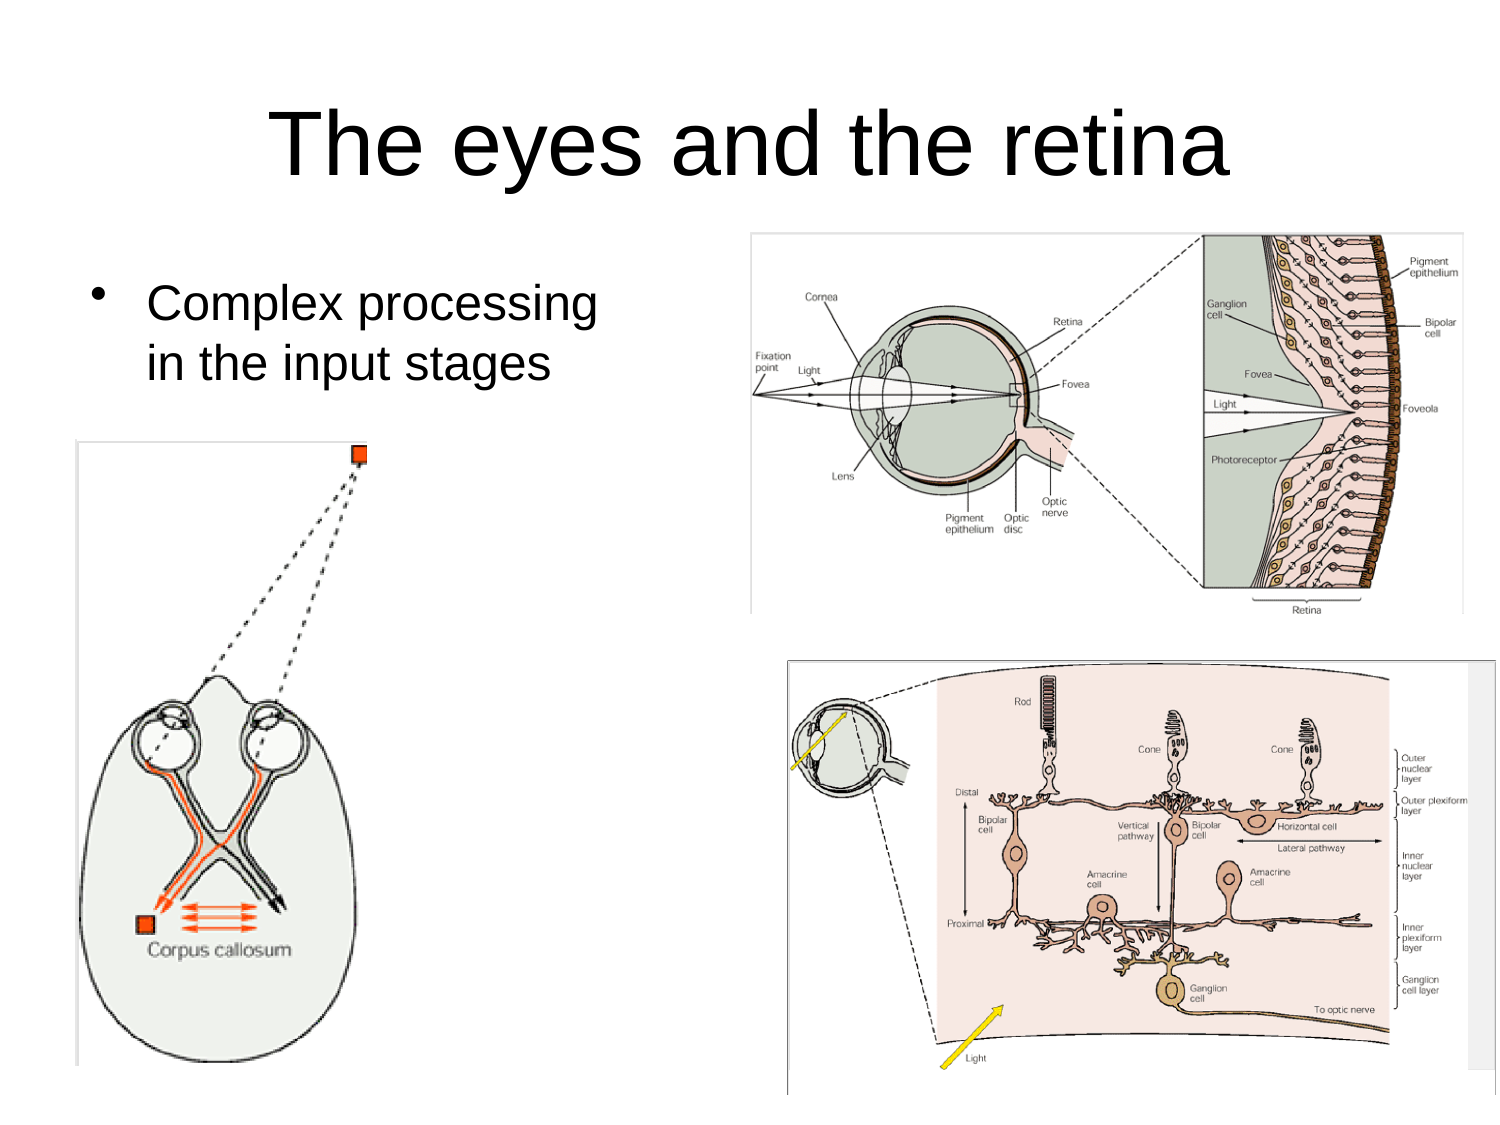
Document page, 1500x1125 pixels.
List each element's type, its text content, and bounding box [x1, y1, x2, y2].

title The eyes and the retina [75, 45, 1425, 233]
picture [74, 439, 367, 1066]
list Complex processing in the input stages [75, 262, 662, 450]
picture [749, 232, 1464, 614]
picture [786, 660, 1500, 1095]
